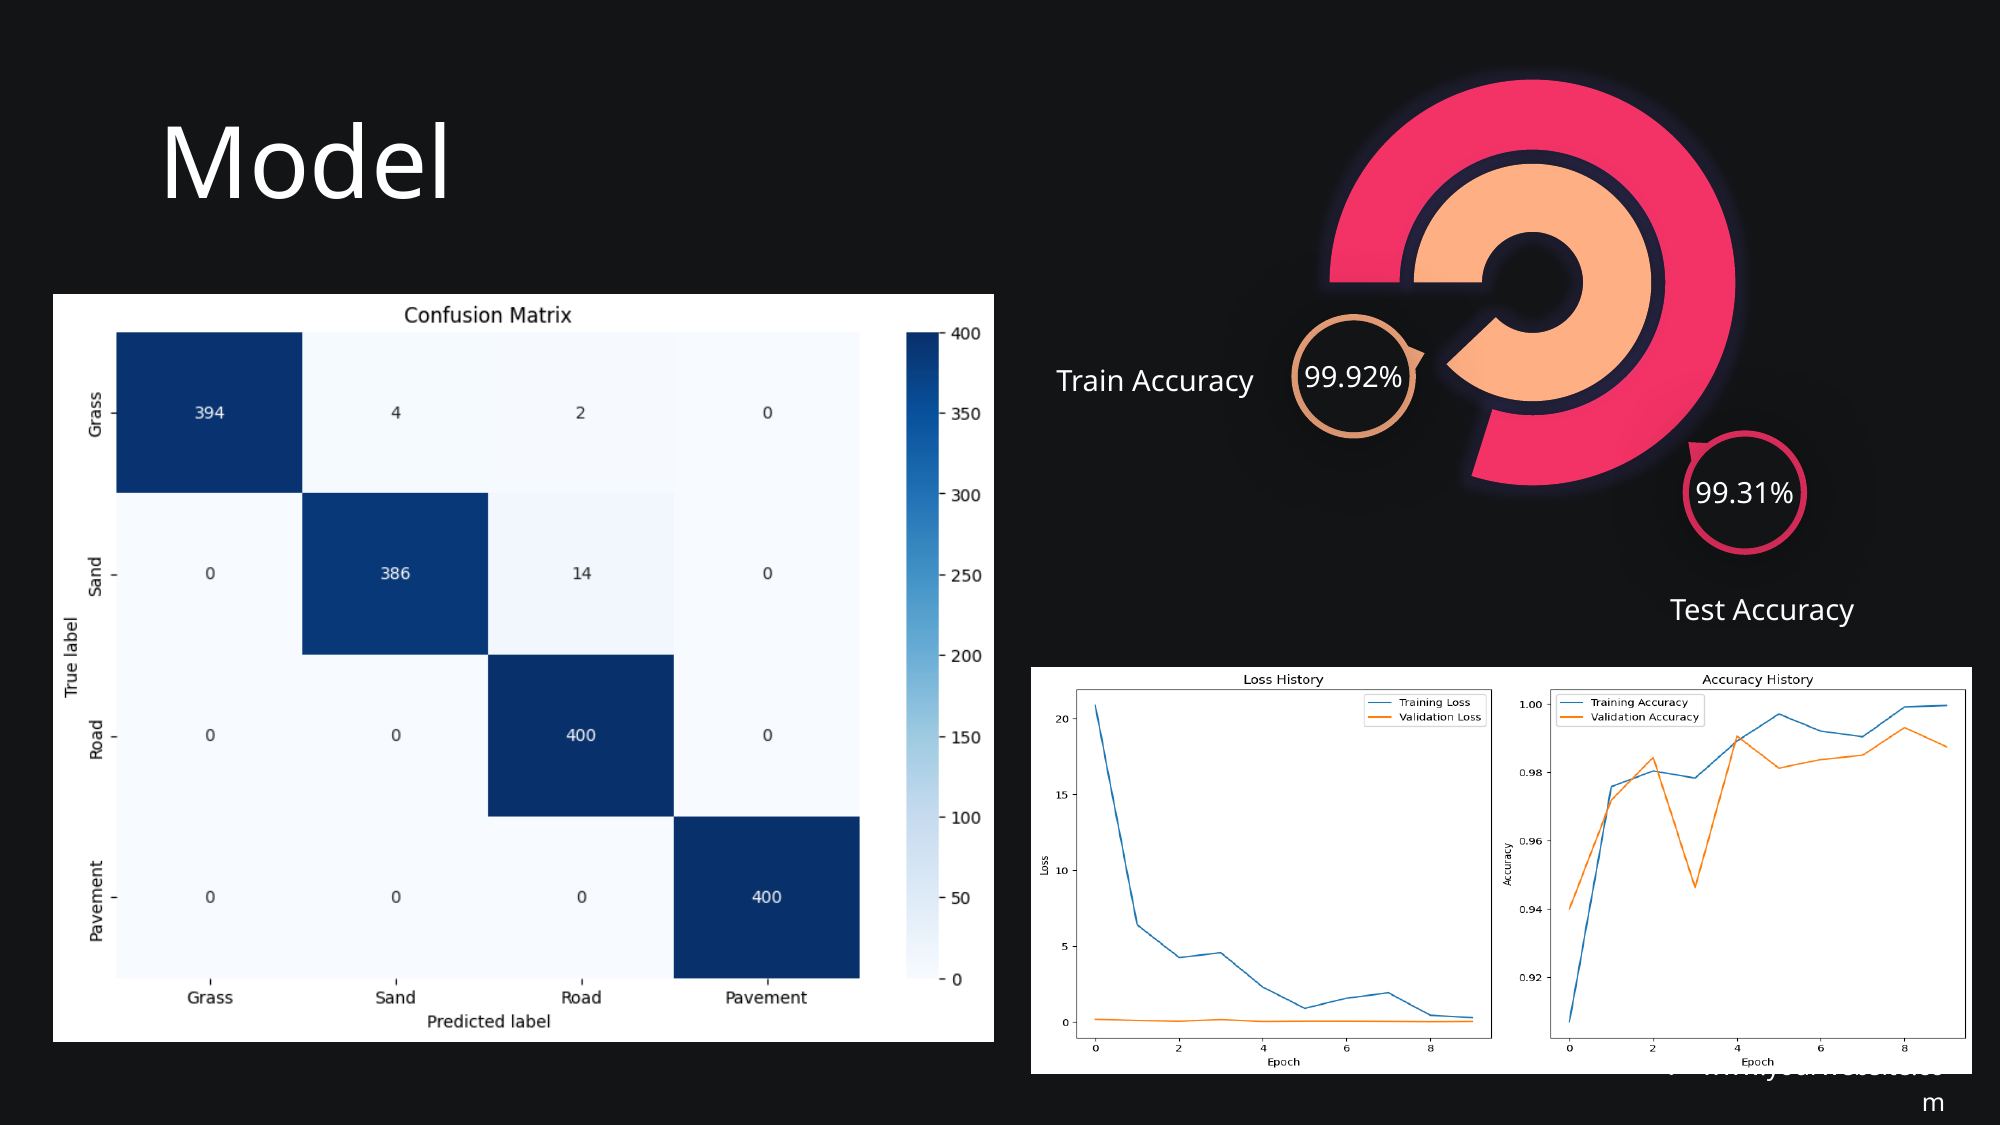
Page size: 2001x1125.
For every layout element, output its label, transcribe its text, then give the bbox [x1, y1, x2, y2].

text_box Test Accuracy [1655, 573, 1986, 634]
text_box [1679, 430, 1811, 555]
picture [1031, 667, 1972, 1075]
text_box [1328, 78, 1737, 487]
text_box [1288, 314, 1420, 439]
picture [53, 294, 994, 1042]
text_box Train Accuracy [1041, 344, 1288, 405]
text_box Model [143, 91, 805, 227]
text_box [1412, 162, 1653, 403]
